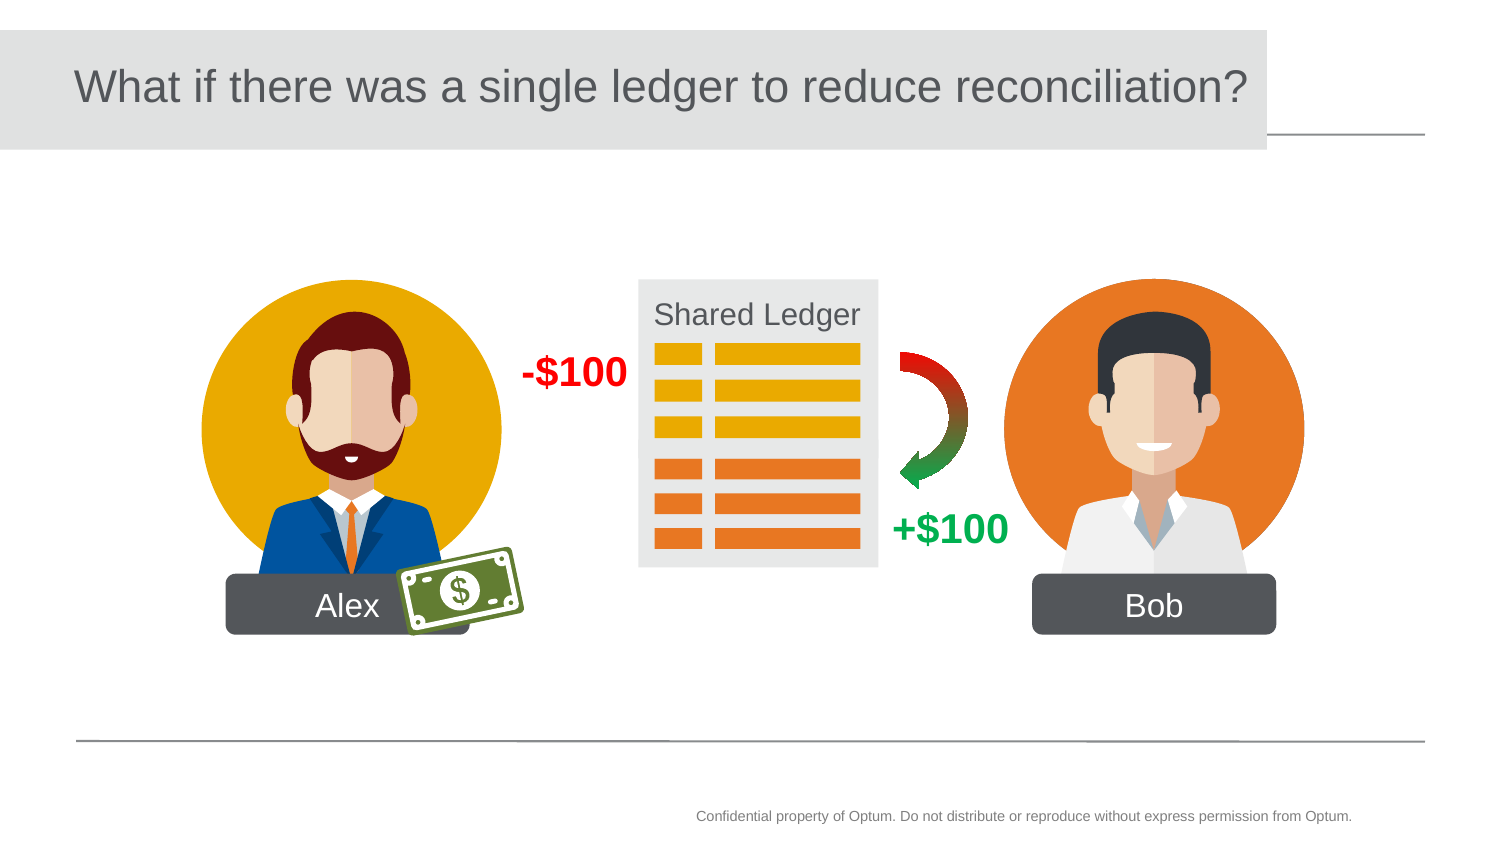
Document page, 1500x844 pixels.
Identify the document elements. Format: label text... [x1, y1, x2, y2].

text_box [637, 474, 879, 568]
text_box [898, 350, 970, 491]
text_box +$100 [889, 501, 993, 548]
text_box What if there was a single ledger to reduce reconciliation? [101, 56, 1250, 123]
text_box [201, 279, 503, 636]
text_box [1003, 278, 1305, 636]
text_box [637, 278, 879, 459]
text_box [400, 556, 520, 626]
text_box [0, 28, 1269, 151]
text_box -$100 [511, 344, 627, 408]
